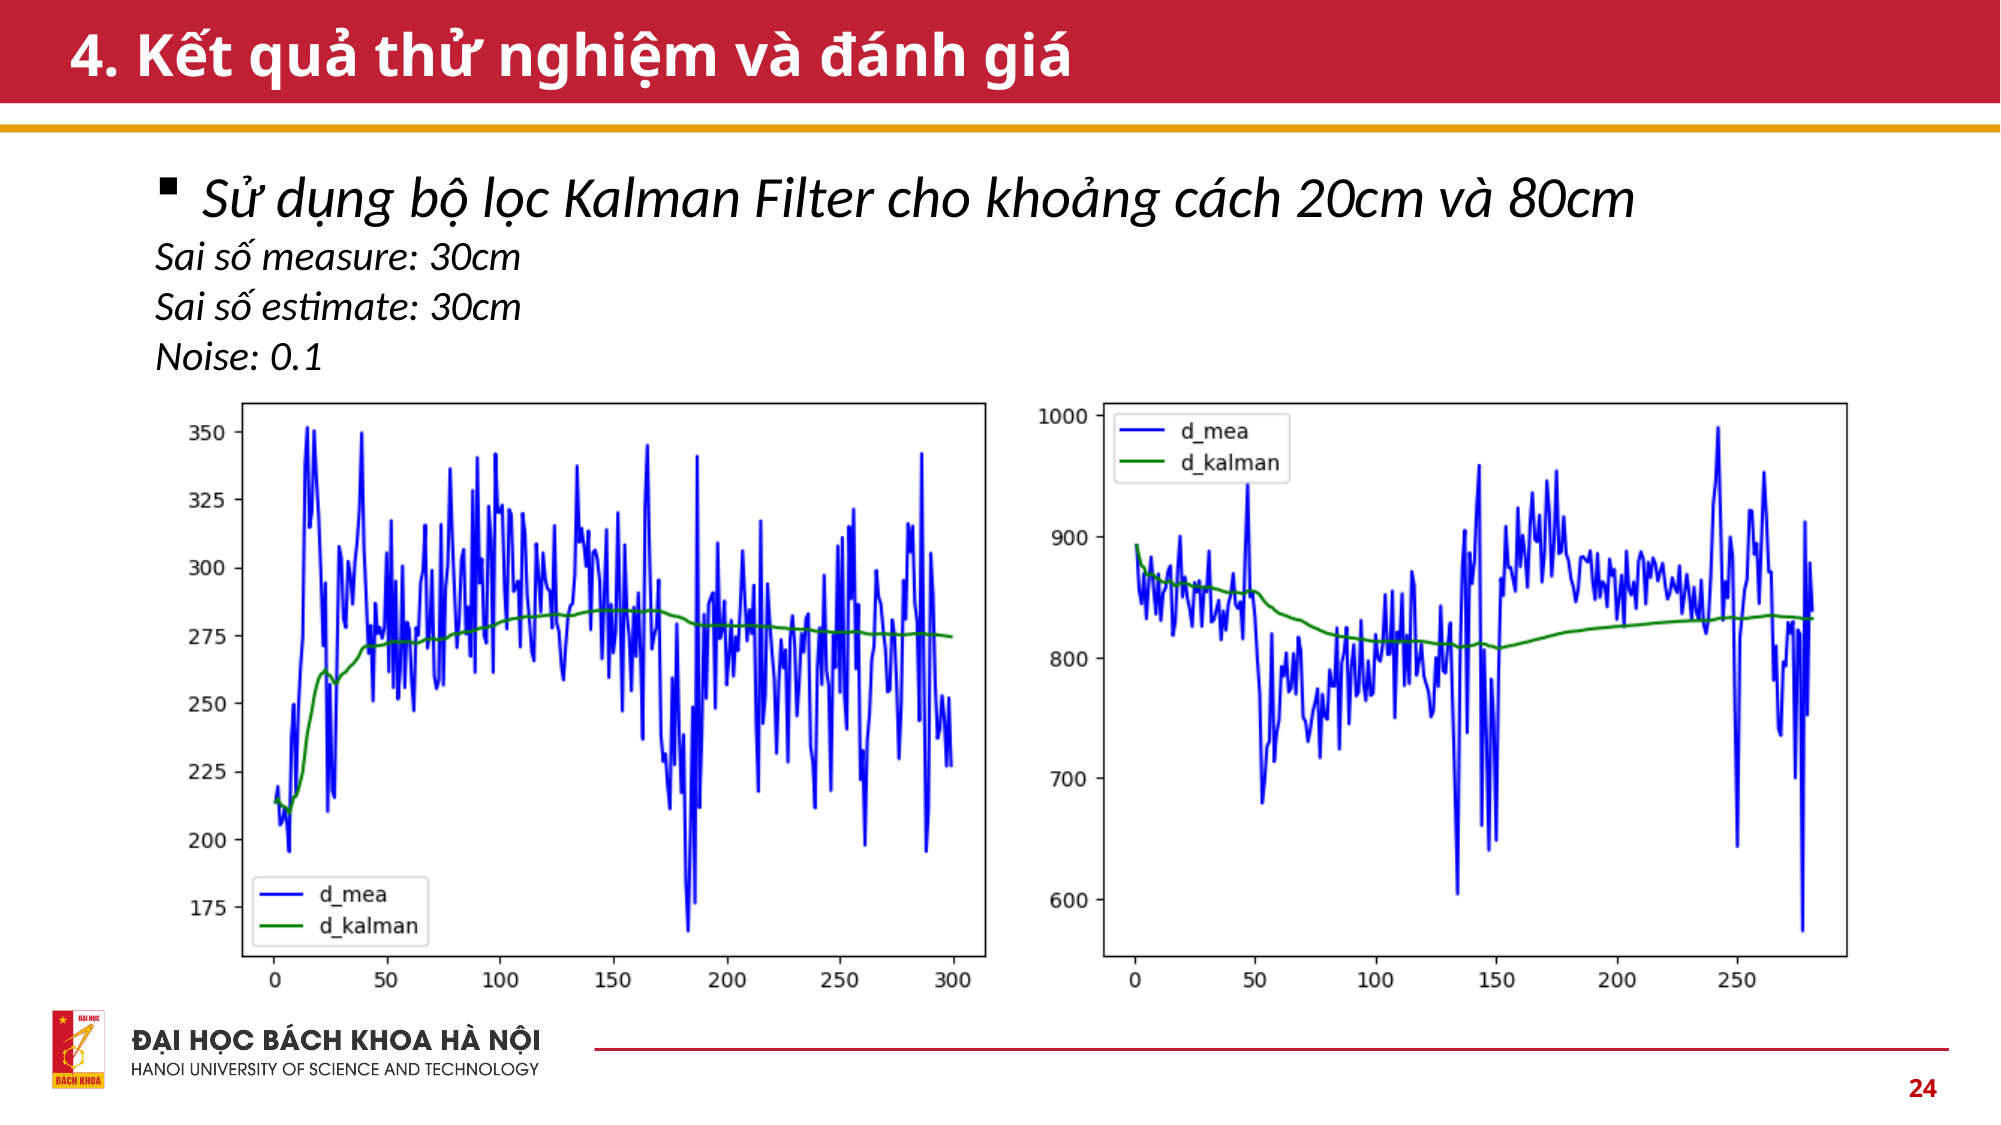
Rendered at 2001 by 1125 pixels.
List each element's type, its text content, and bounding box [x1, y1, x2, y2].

slide_number 24 [1502, 1065, 1953, 1125]
text_box Sử dụng bộ lọc Kalman Filter cho khoảng cách 20cm và 80cm Sai số measure: 30cm Sai số estimate: 30cm Noise: 0.1 [140, 151, 1927, 387]
picture [0, 0, 2001, 1125]
title 4. Kết quả thử nghiệm và đánh giá [55, 18, 1945, 90]
